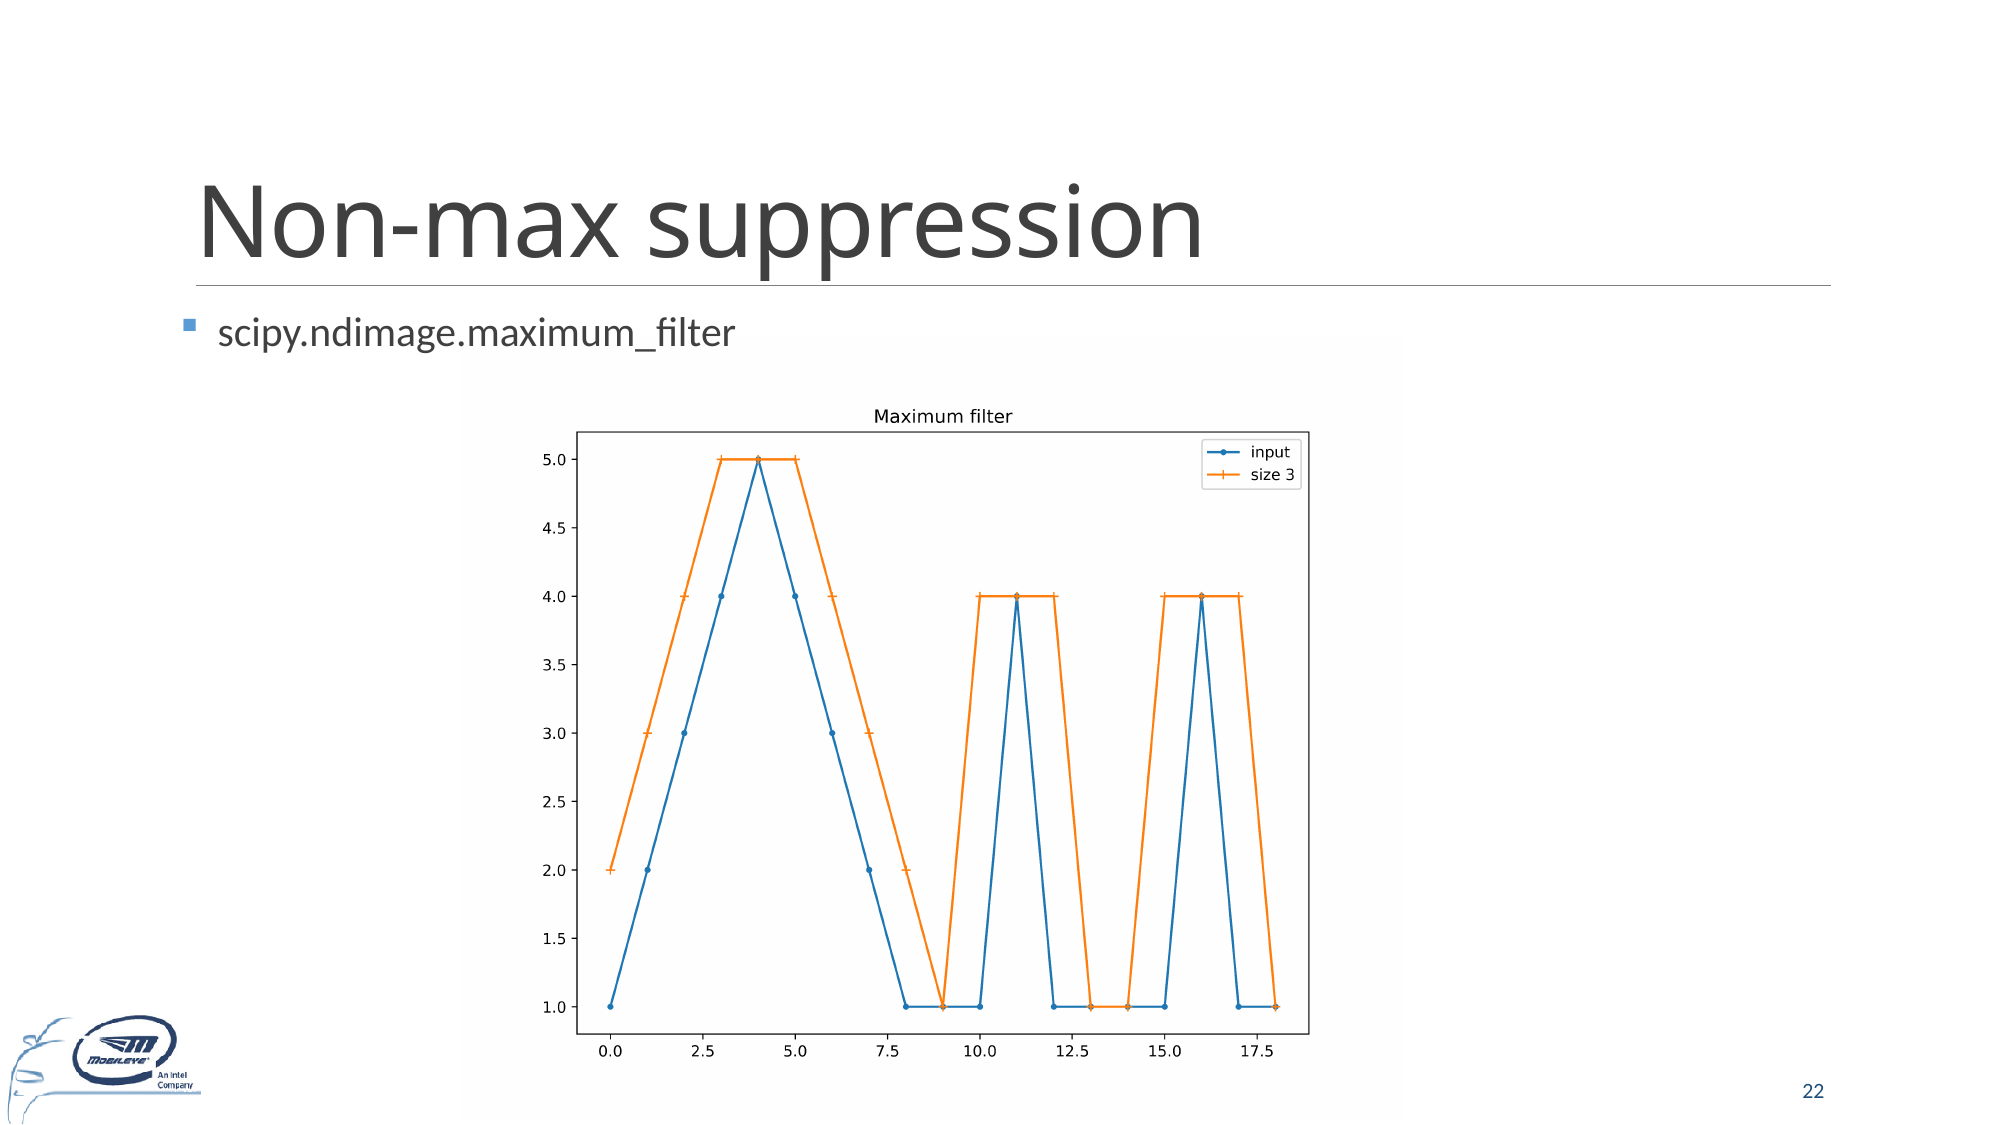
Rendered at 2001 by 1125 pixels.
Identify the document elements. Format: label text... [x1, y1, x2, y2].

title Non-max suppression [180, 47, 1830, 285]
picture [458, 338, 1404, 1120]
picture [0, 1013, 201, 1125]
slide_number 22 [1624, 1059, 1840, 1120]
list scipy.ndimage.maximum_filter [180, 302, 1196, 800]
